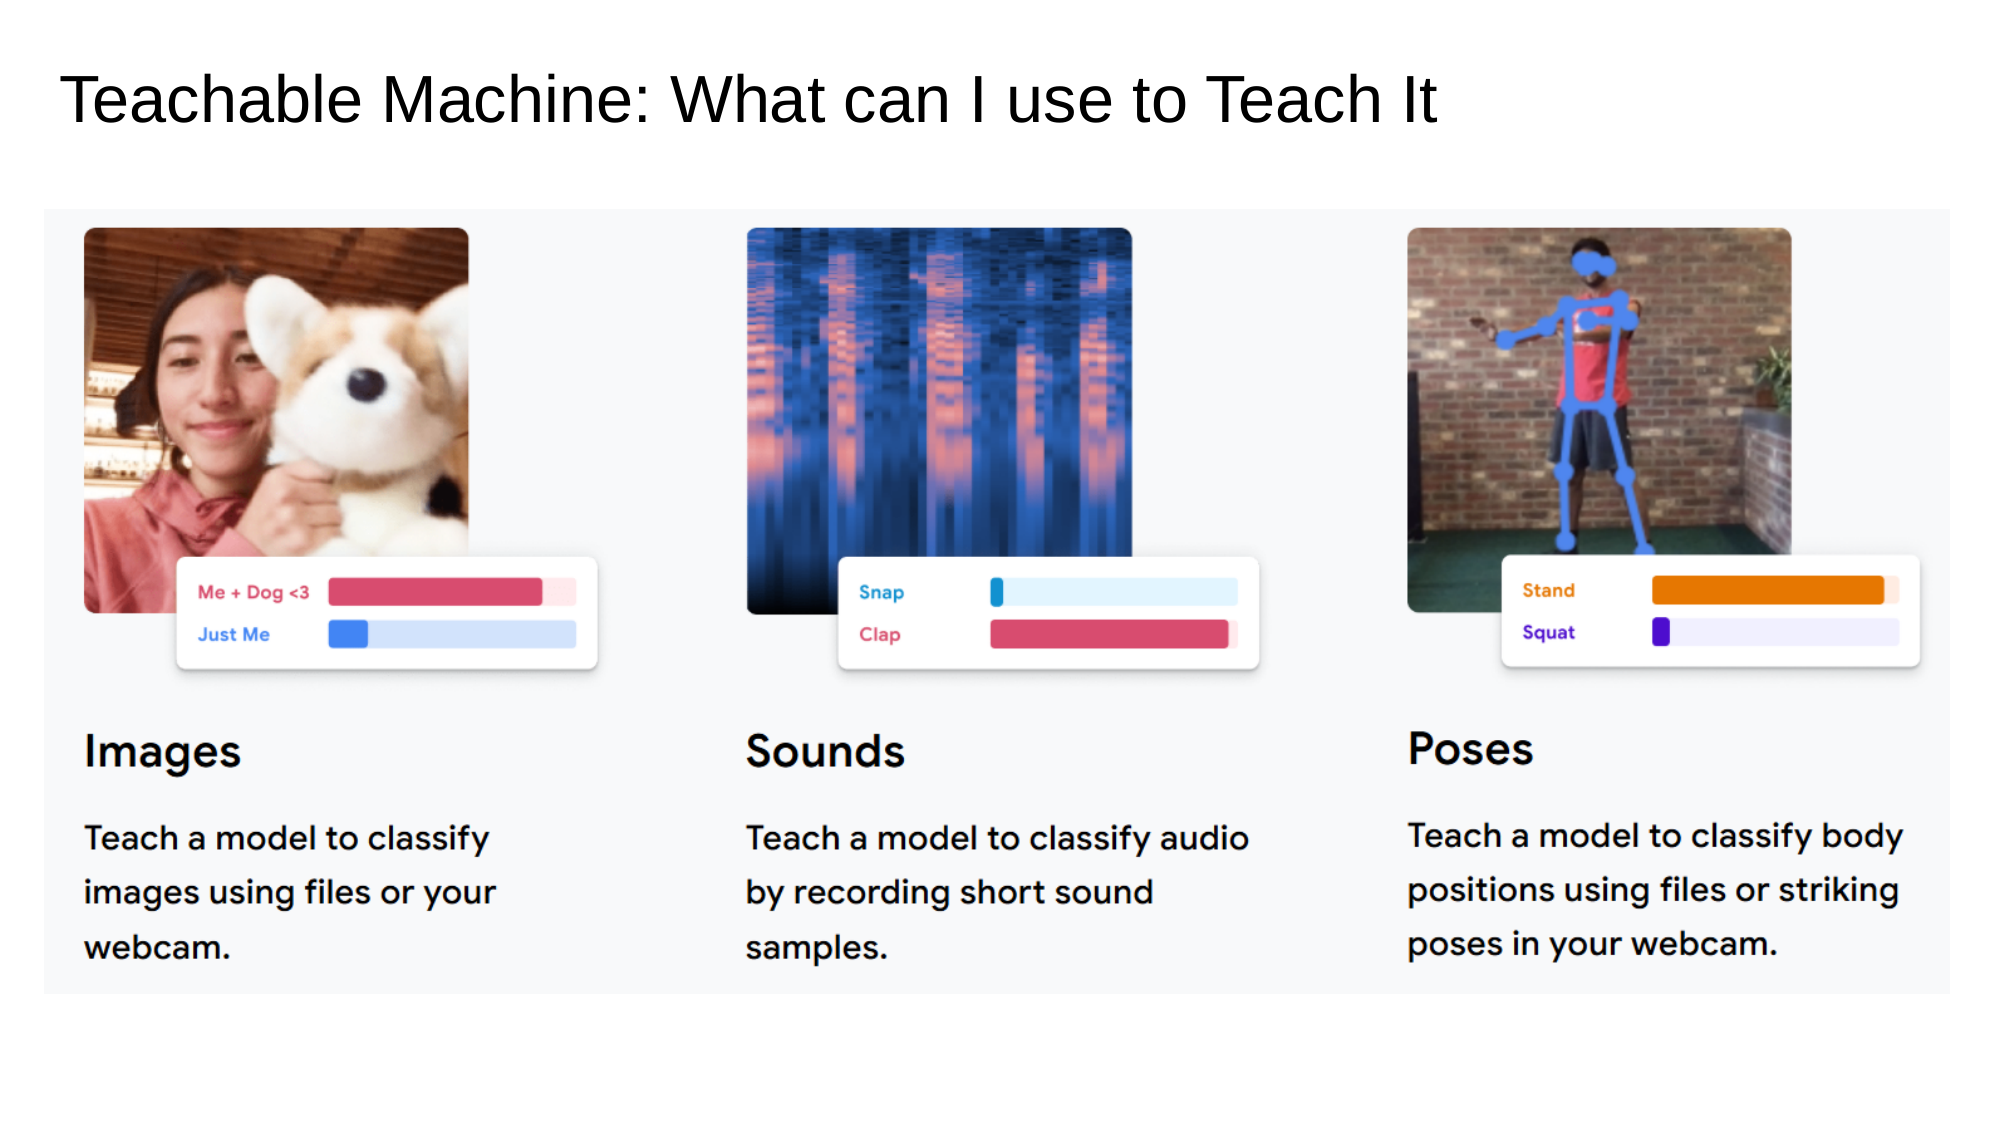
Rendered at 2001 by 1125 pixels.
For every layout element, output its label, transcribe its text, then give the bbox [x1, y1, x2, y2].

picture [44, 209, 1950, 995]
title Teachable Machine: What can I use to Teach It [44, 27, 1947, 175]
